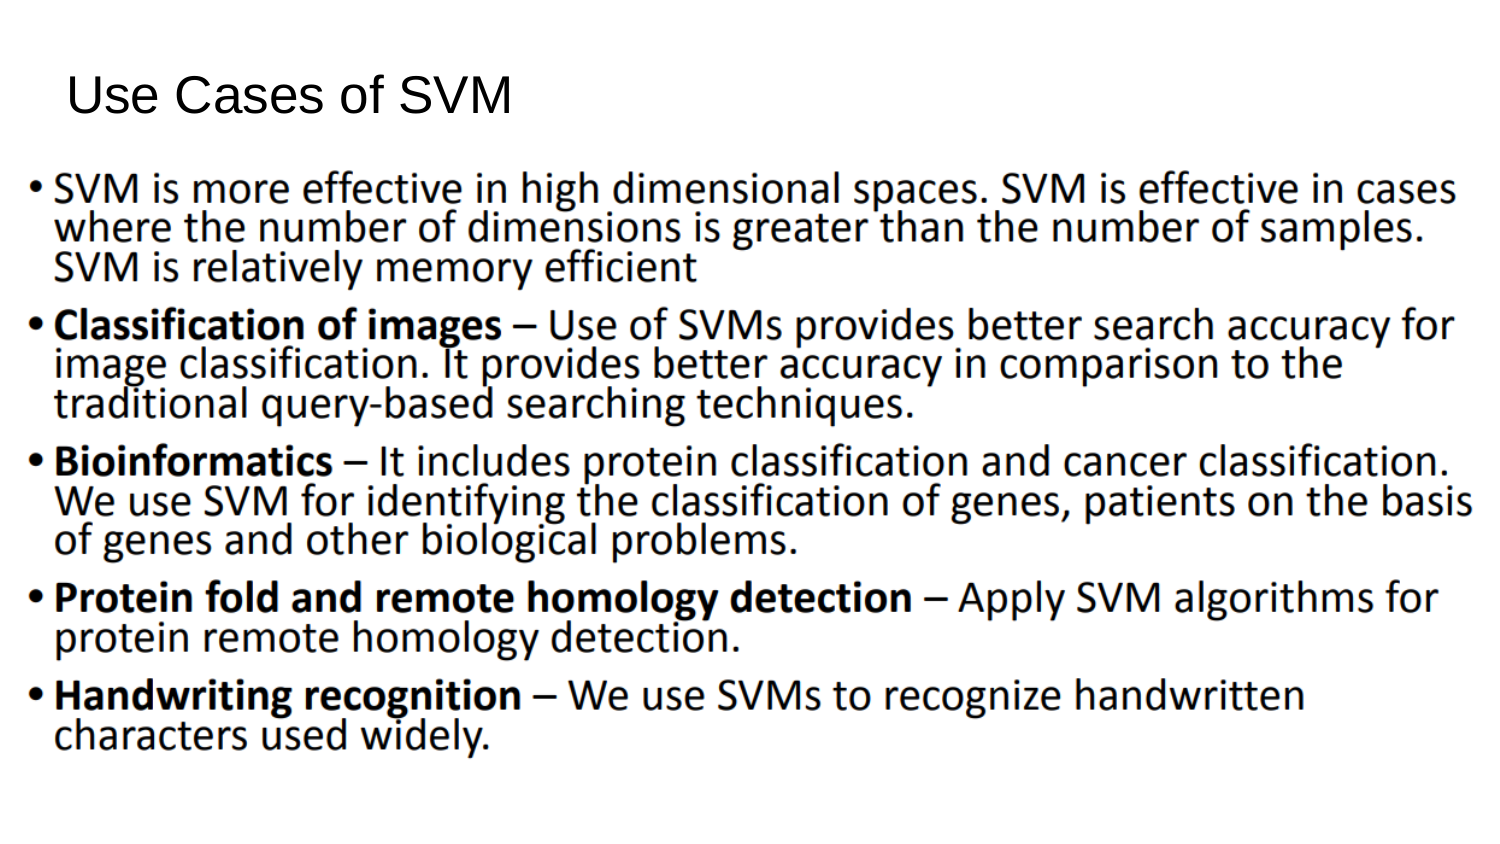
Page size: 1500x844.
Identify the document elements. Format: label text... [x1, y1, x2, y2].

picture [0, 139, 1500, 799]
title Use Cases of SVM [51, 45, 1449, 138]
